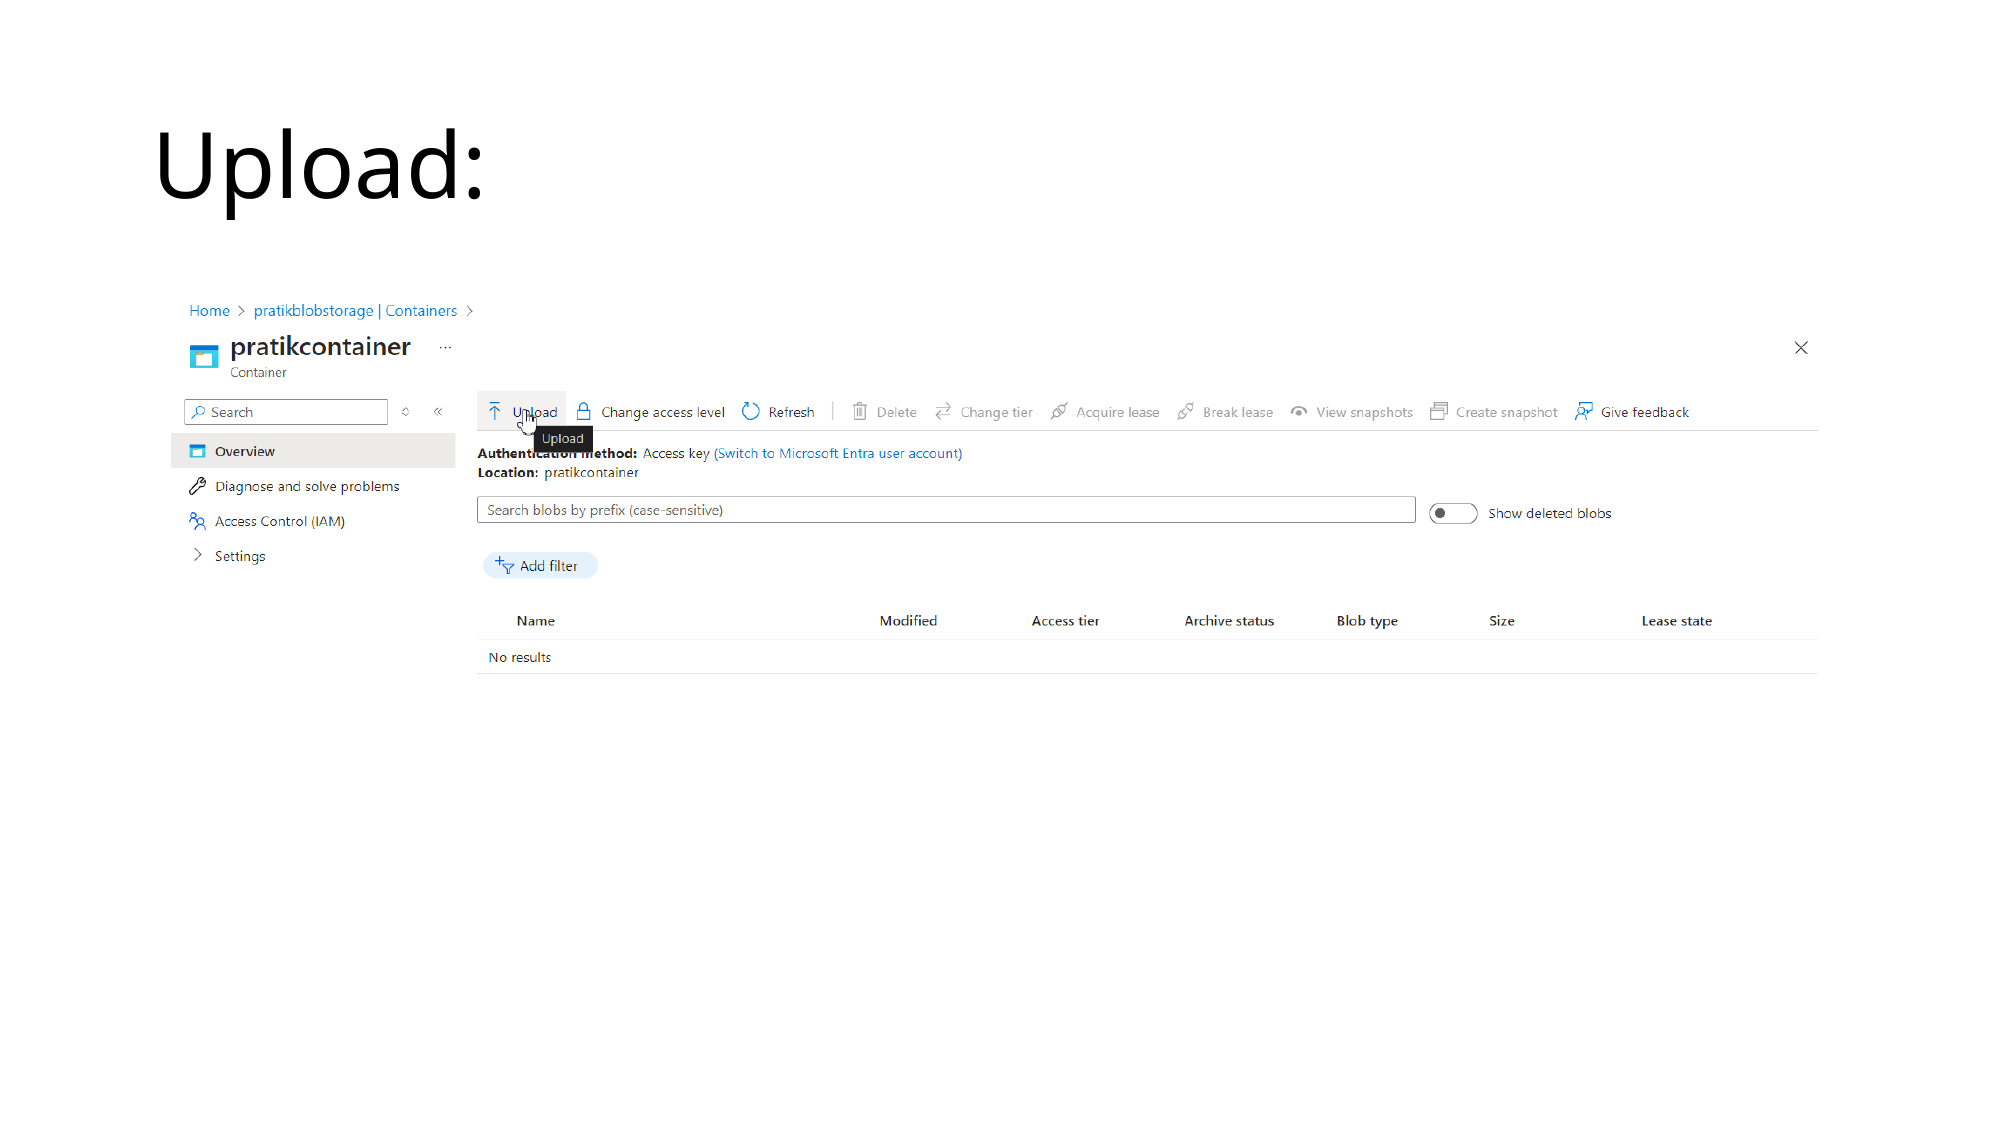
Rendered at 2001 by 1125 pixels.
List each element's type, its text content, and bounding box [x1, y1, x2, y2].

title Upload: [137, 59, 1863, 278]
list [171, 299, 1829, 1014]
